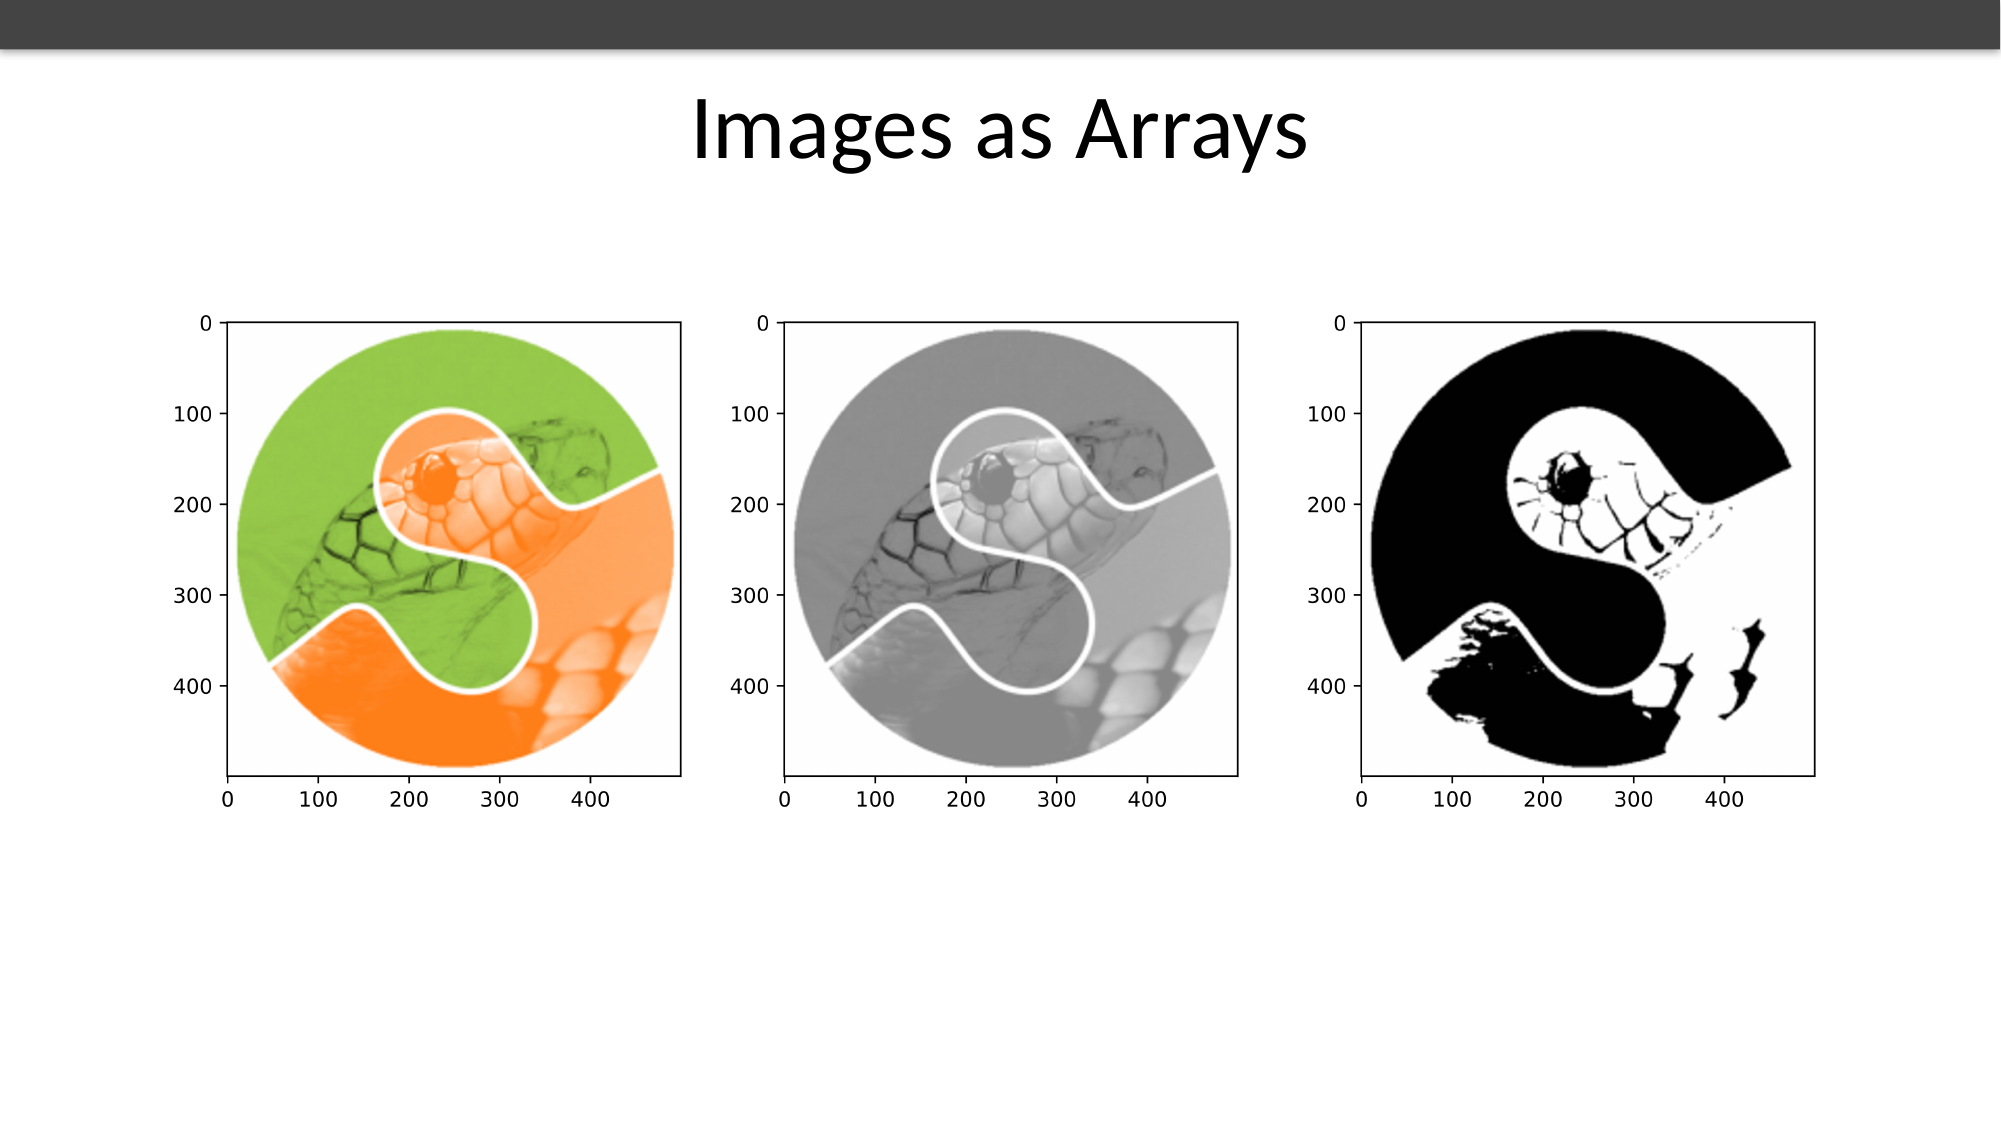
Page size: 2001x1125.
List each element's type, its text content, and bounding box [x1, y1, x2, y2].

picture [0, 250, 2000, 852]
text_box Images as Arrays [137, 59, 1863, 147]
